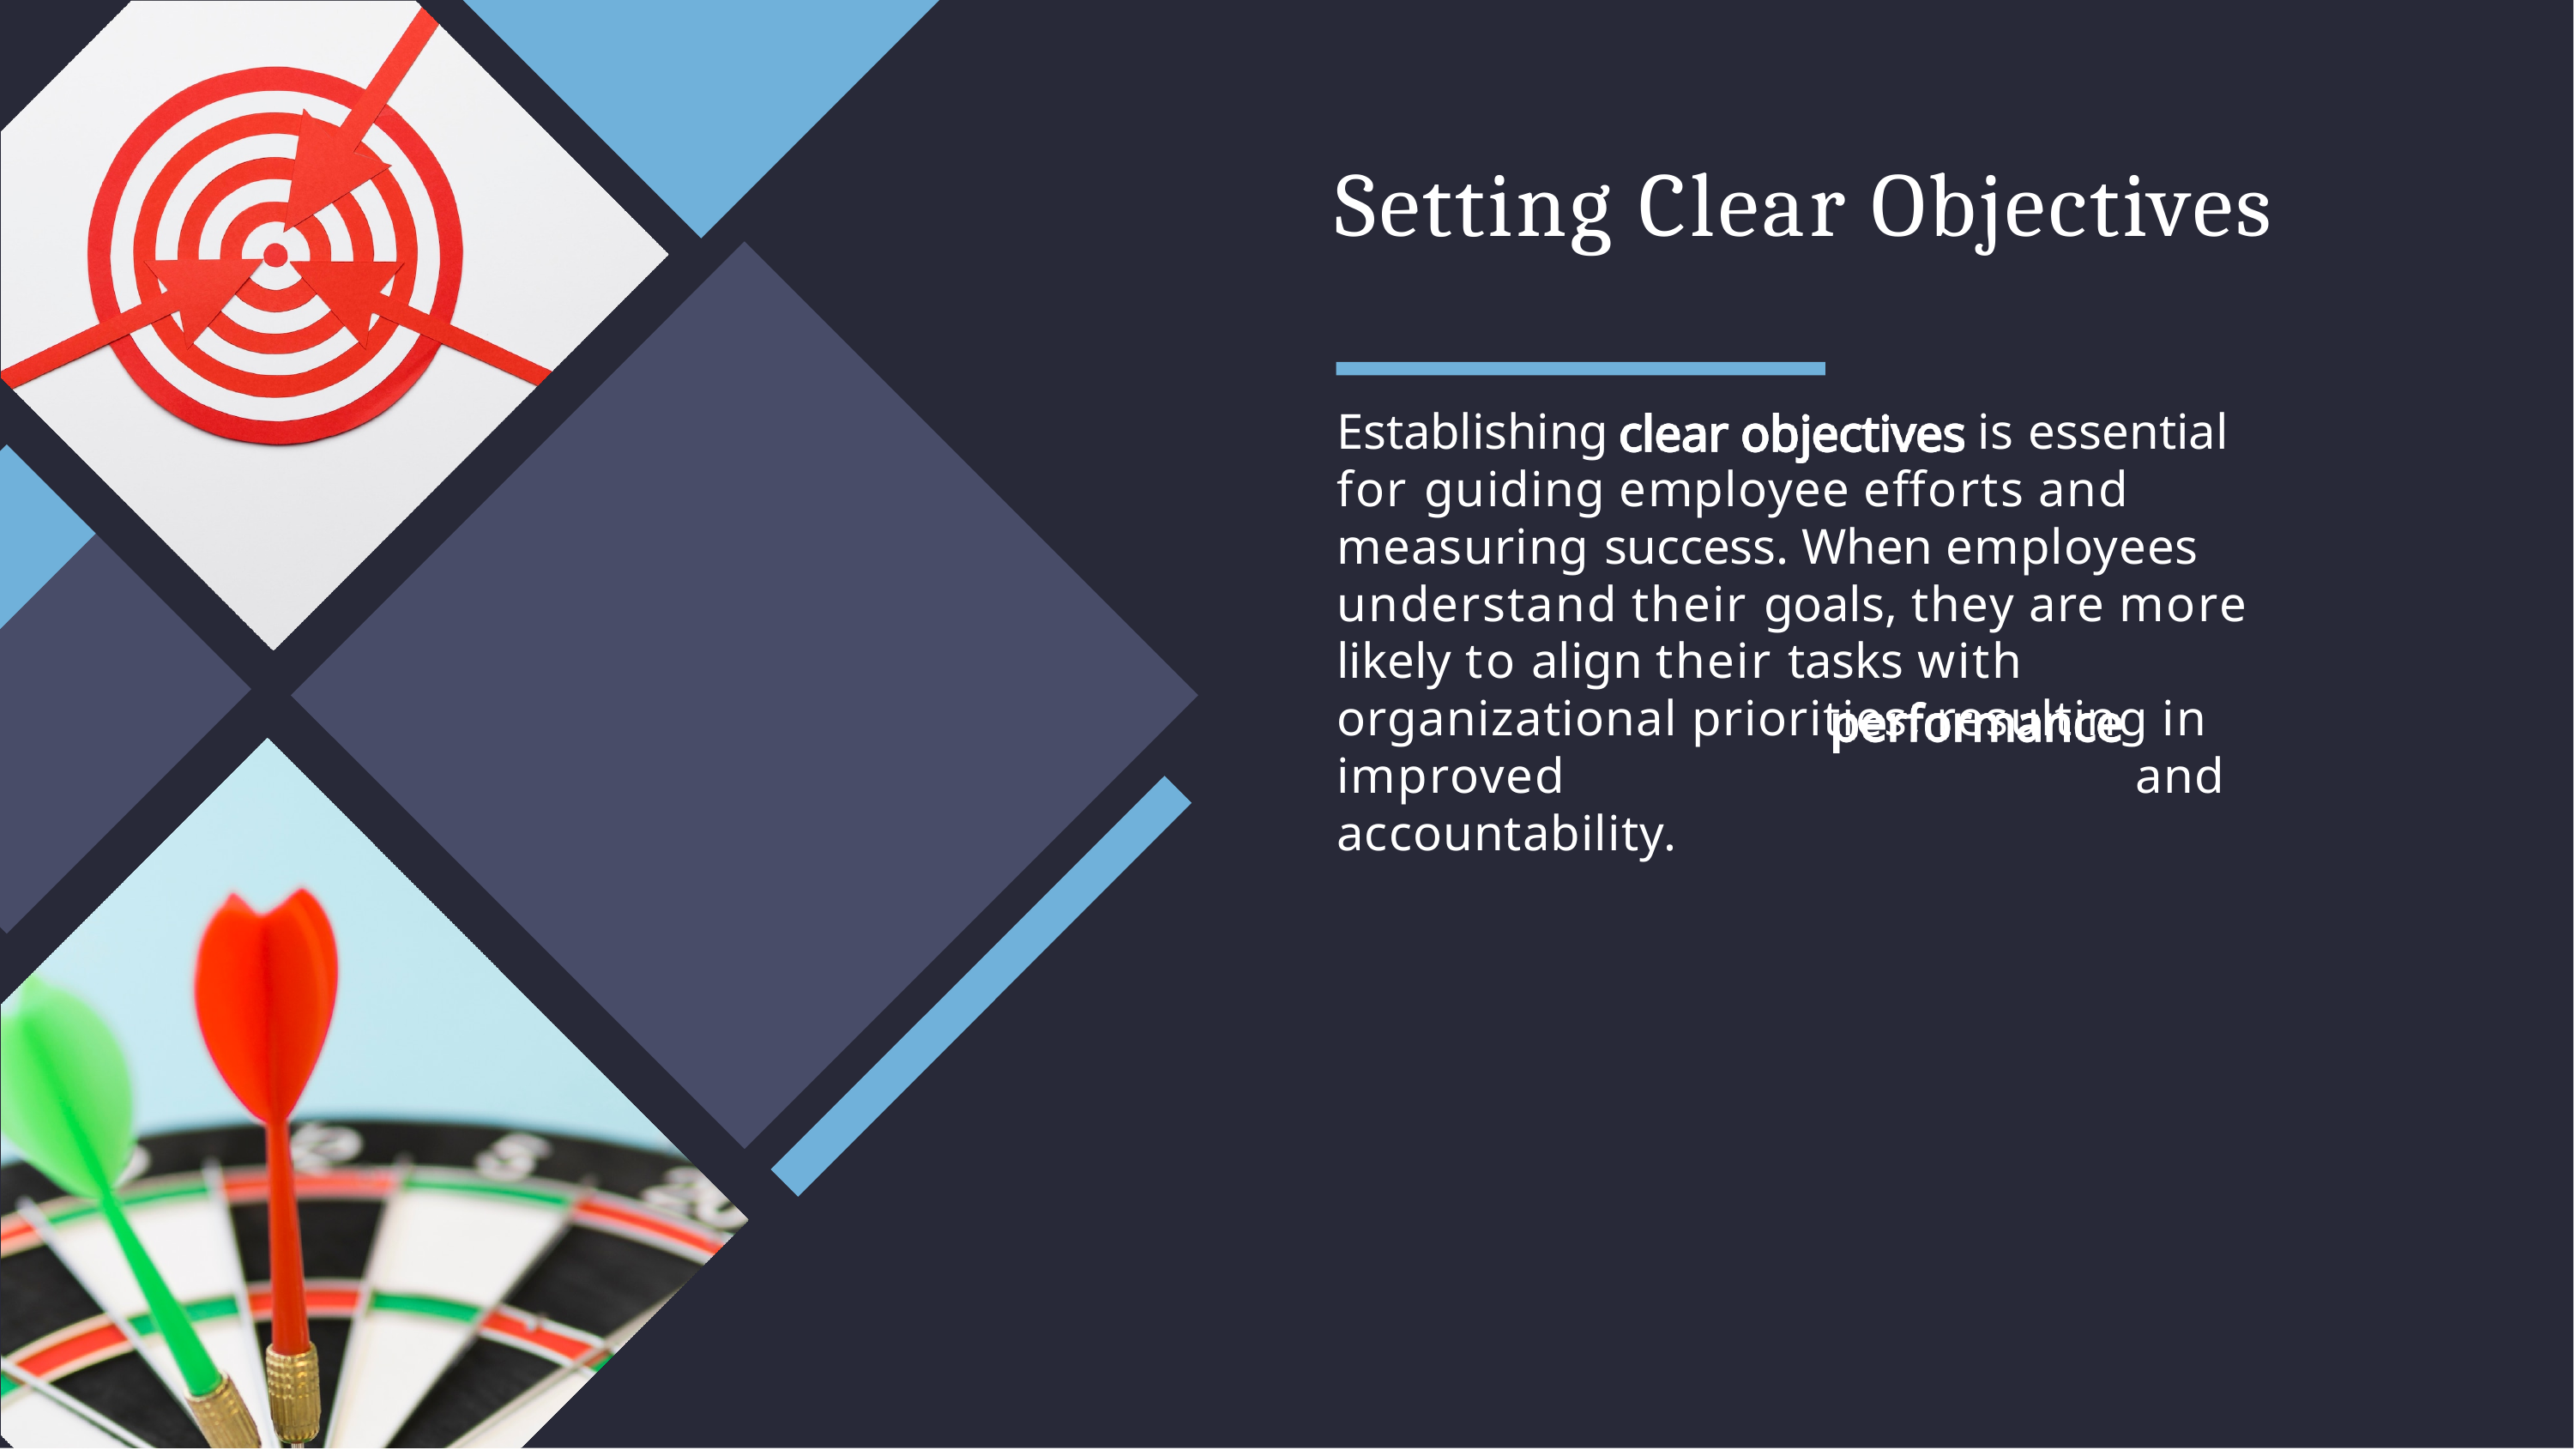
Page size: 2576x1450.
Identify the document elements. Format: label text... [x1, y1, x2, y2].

picture [1832, 702, 2121, 753]
picture [1620, 413, 1964, 464]
text_box Establishing is essential for guiding employee efforts and measuring success. When employees understand their goals, they are more likely to align their tasks with organizational priorities, resulting in improved and accountability. [1335, 402, 2317, 862]
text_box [0, 0, 1199, 1448]
text_box [1336, 361, 1825, 376]
title Setting Clear Objectives [1333, 142, 2341, 387]
